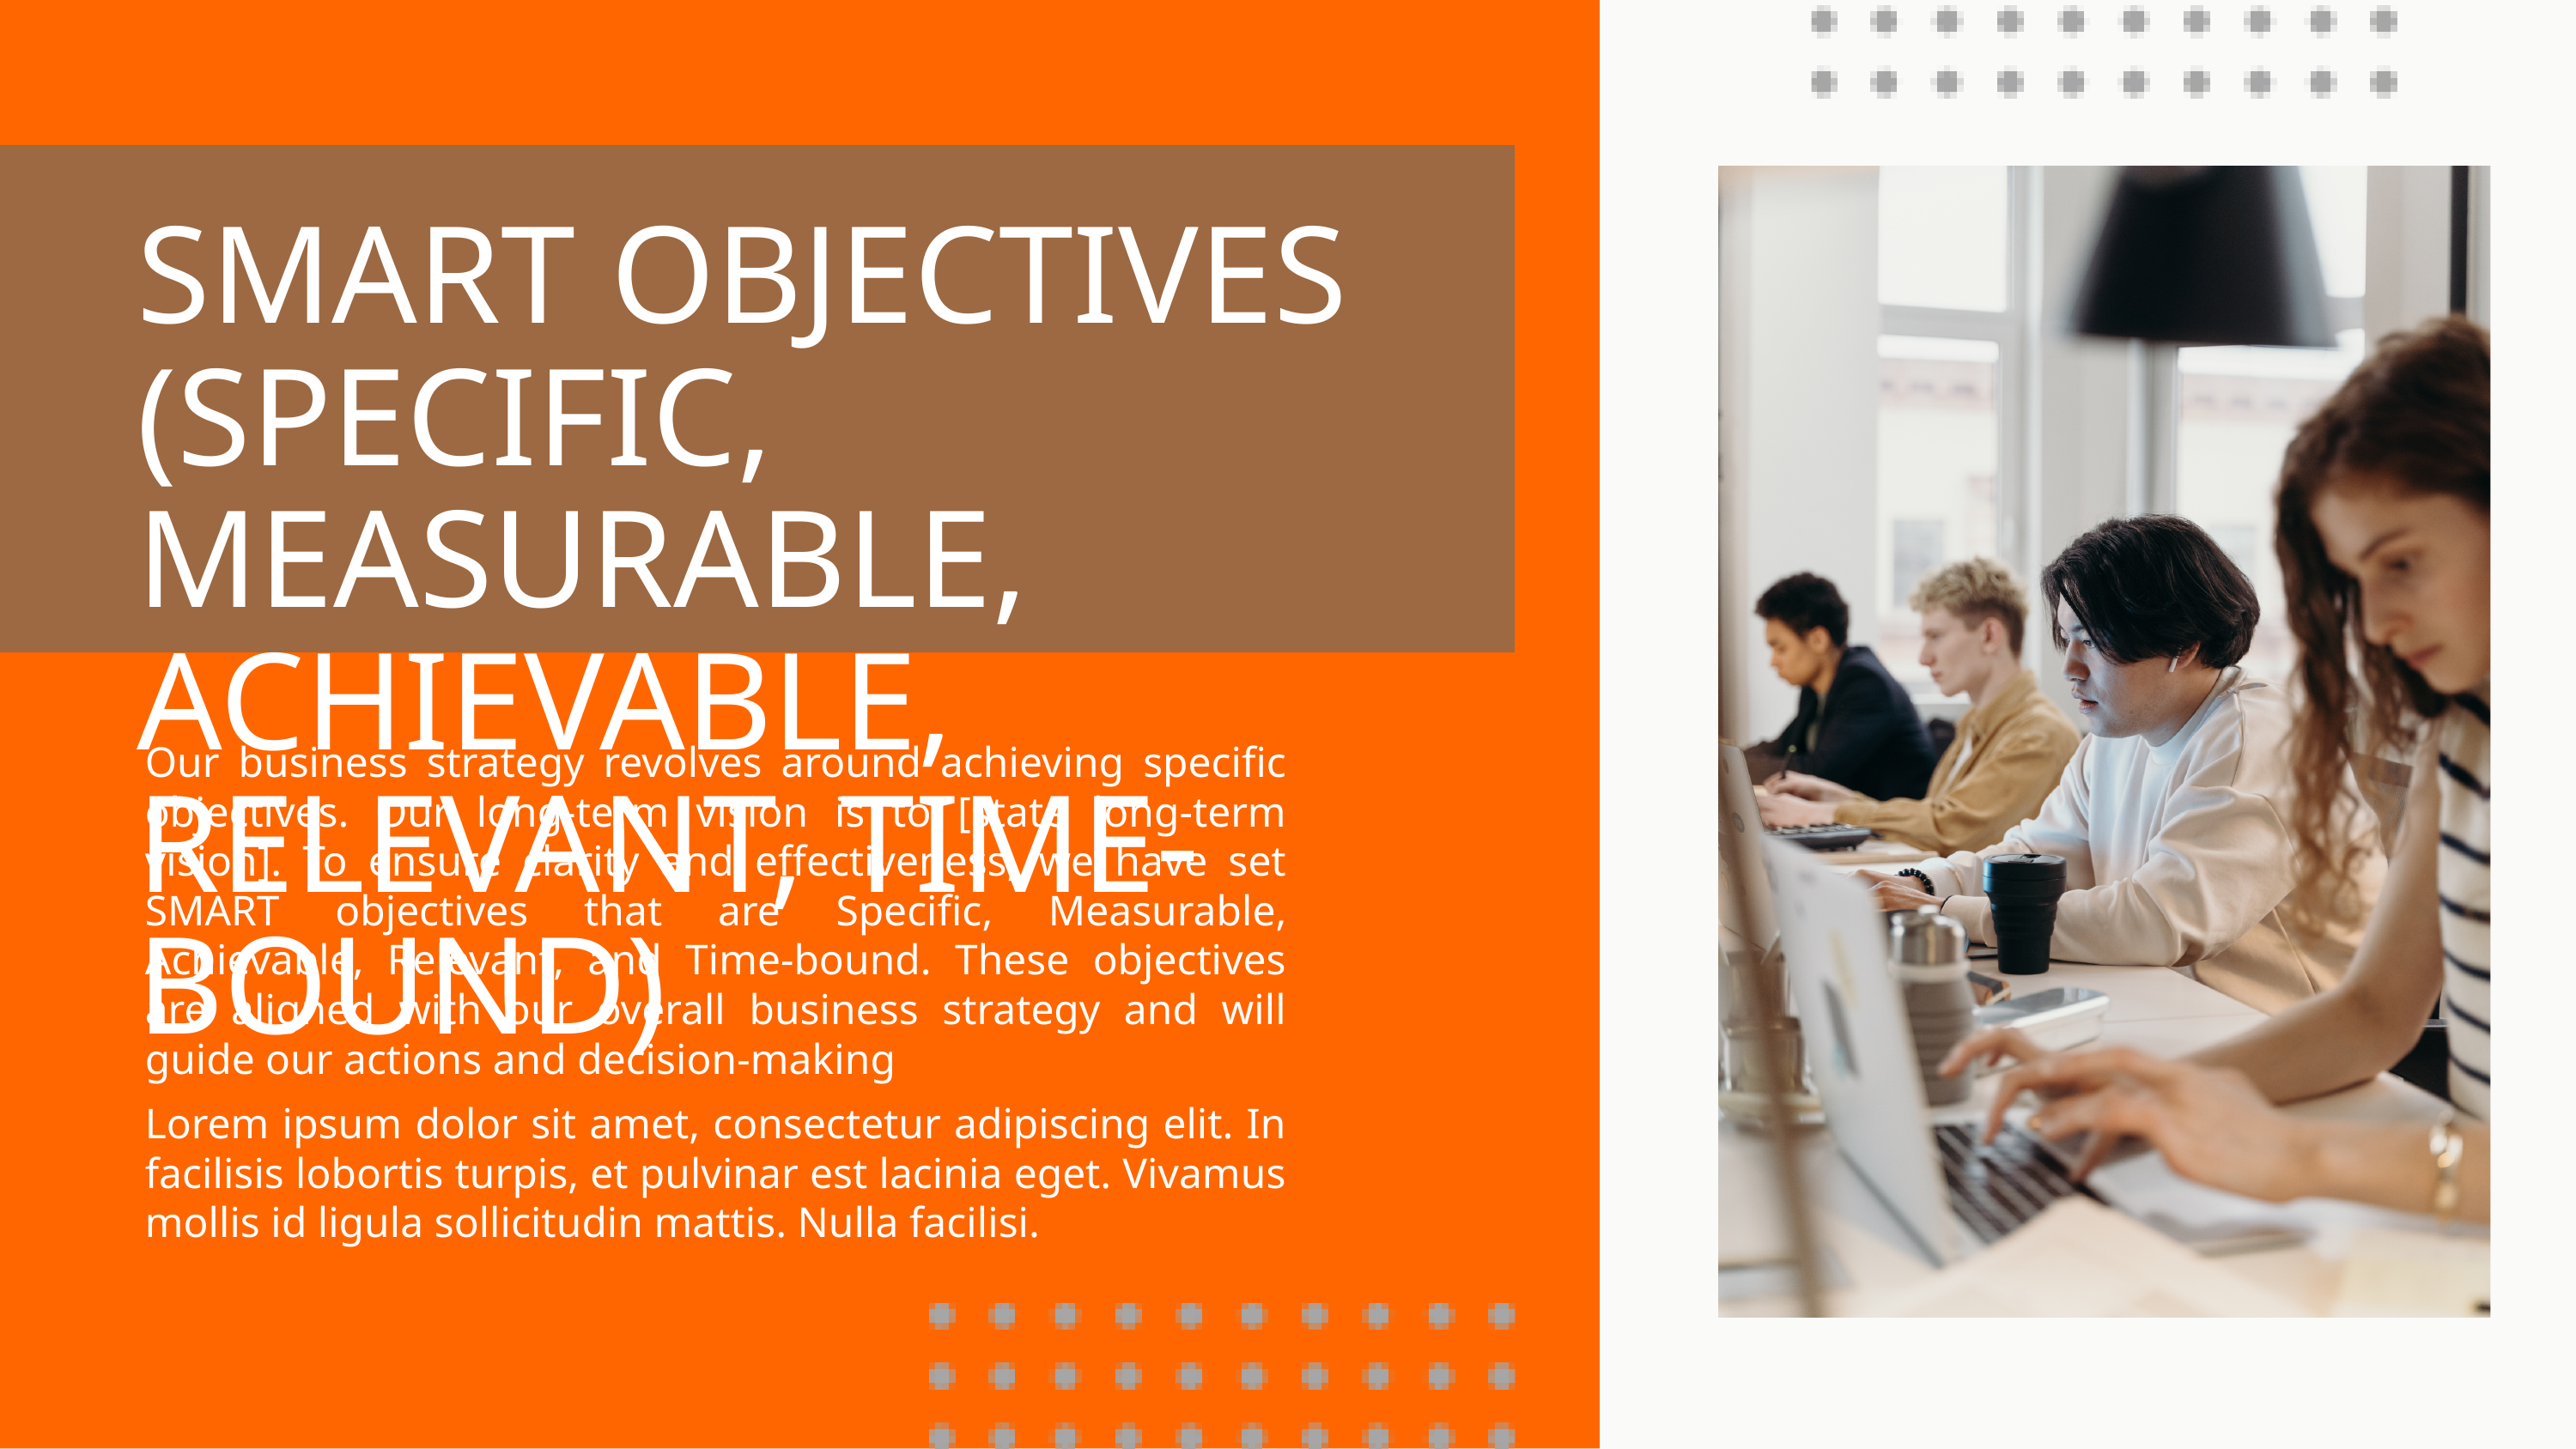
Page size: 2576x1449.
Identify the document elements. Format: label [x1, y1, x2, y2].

text_box [1811, 0, 2397, 99]
text_box [1717, 166, 2491, 1318]
text_box [0, 0, 1601, 1449]
text_box [0, 144, 1516, 653]
